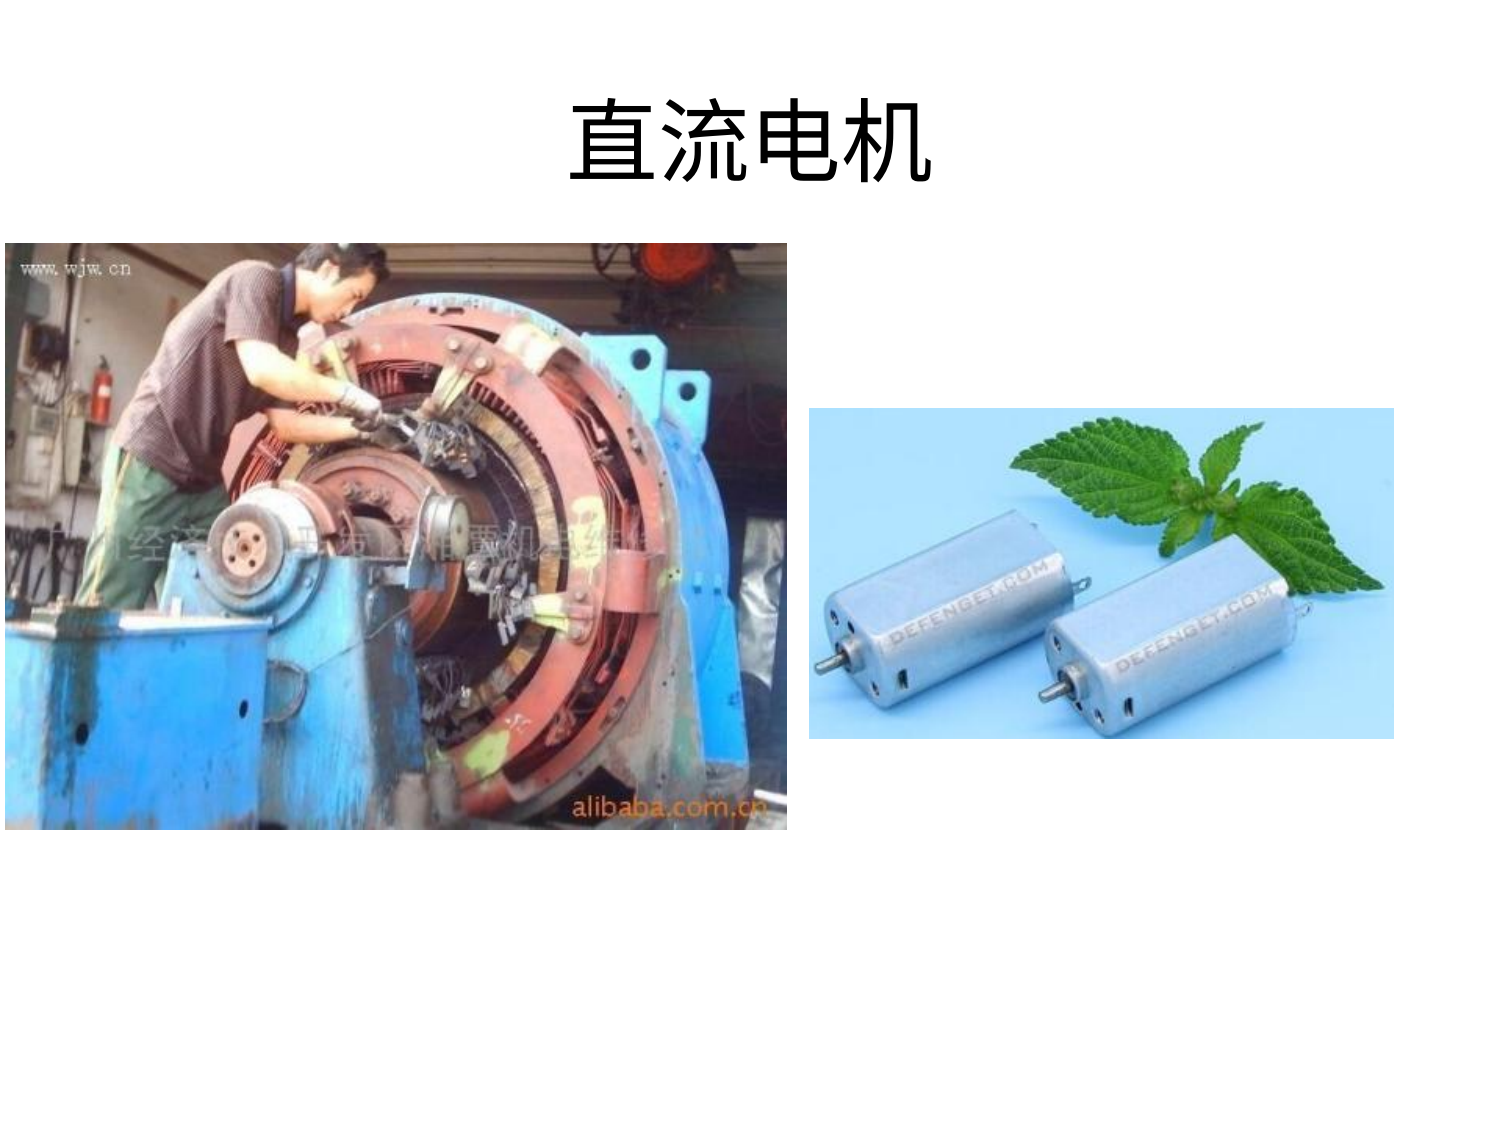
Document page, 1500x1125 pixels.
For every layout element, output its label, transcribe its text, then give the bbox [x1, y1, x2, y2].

picture [4, 243, 787, 830]
picture [808, 408, 1394, 739]
title 直流电机 [75, 45, 1425, 233]
